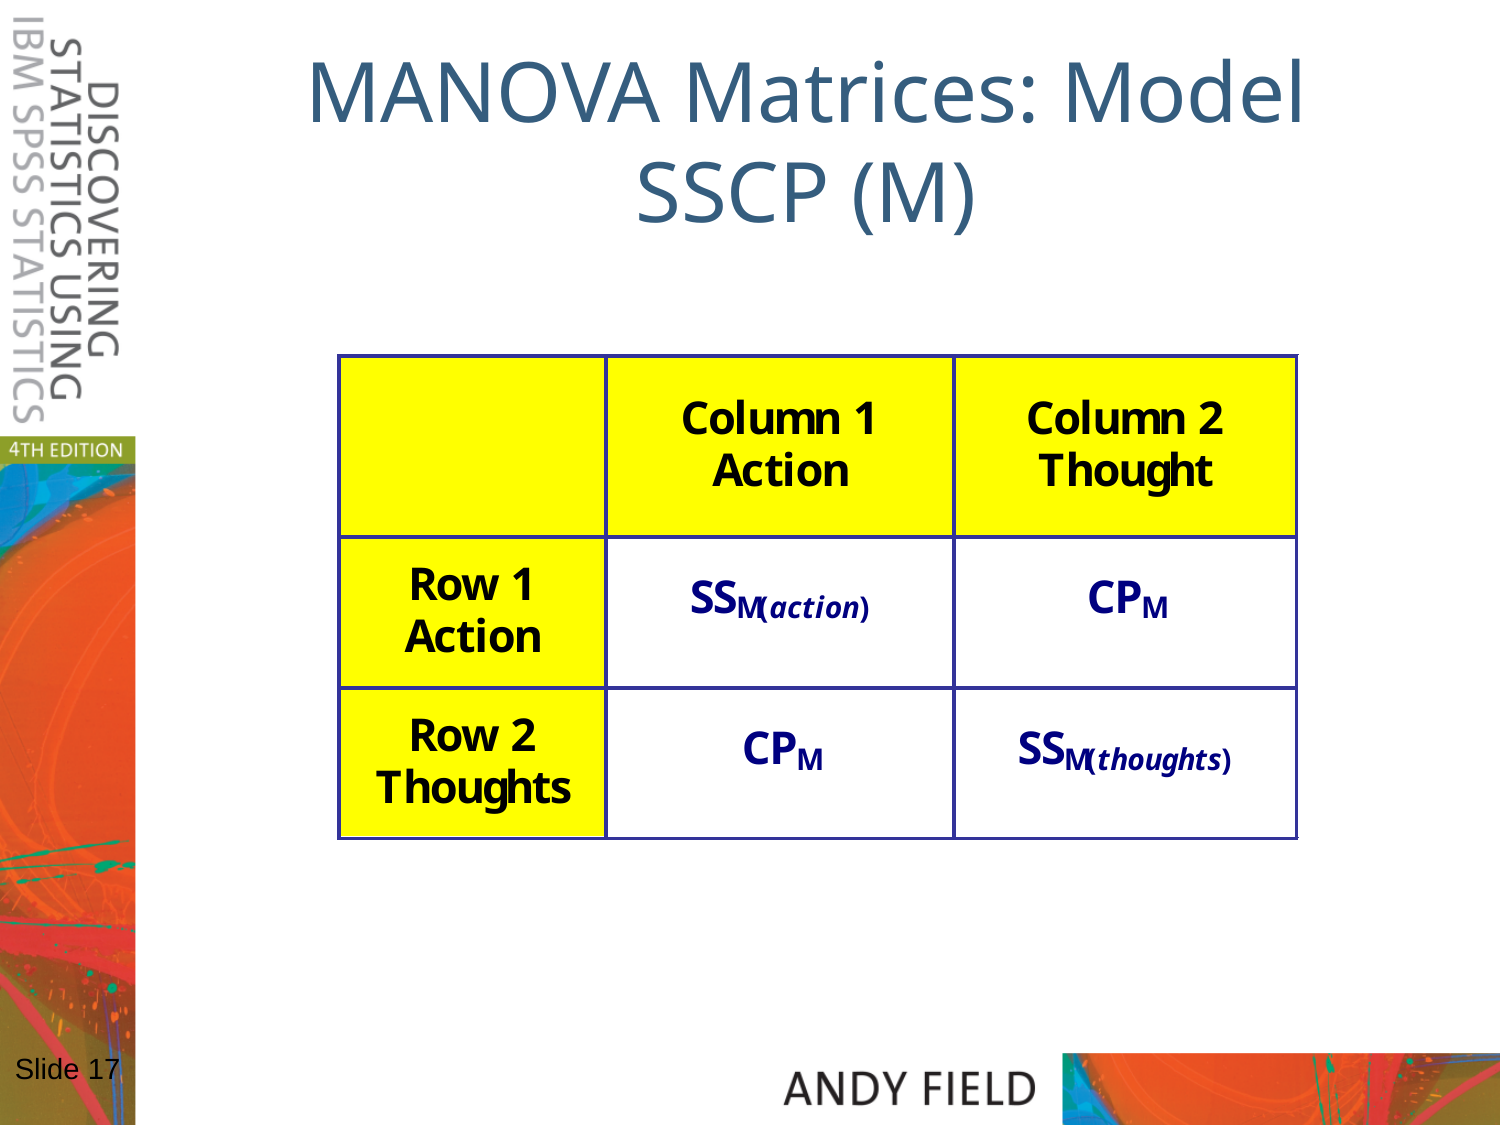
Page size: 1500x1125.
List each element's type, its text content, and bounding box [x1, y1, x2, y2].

slide_number Slide 17 [0, 1042, 141, 1103]
title MANOVA Matrices: Model SSCP (M) [187, 45, 1425, 233]
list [294, 353, 1341, 886]
